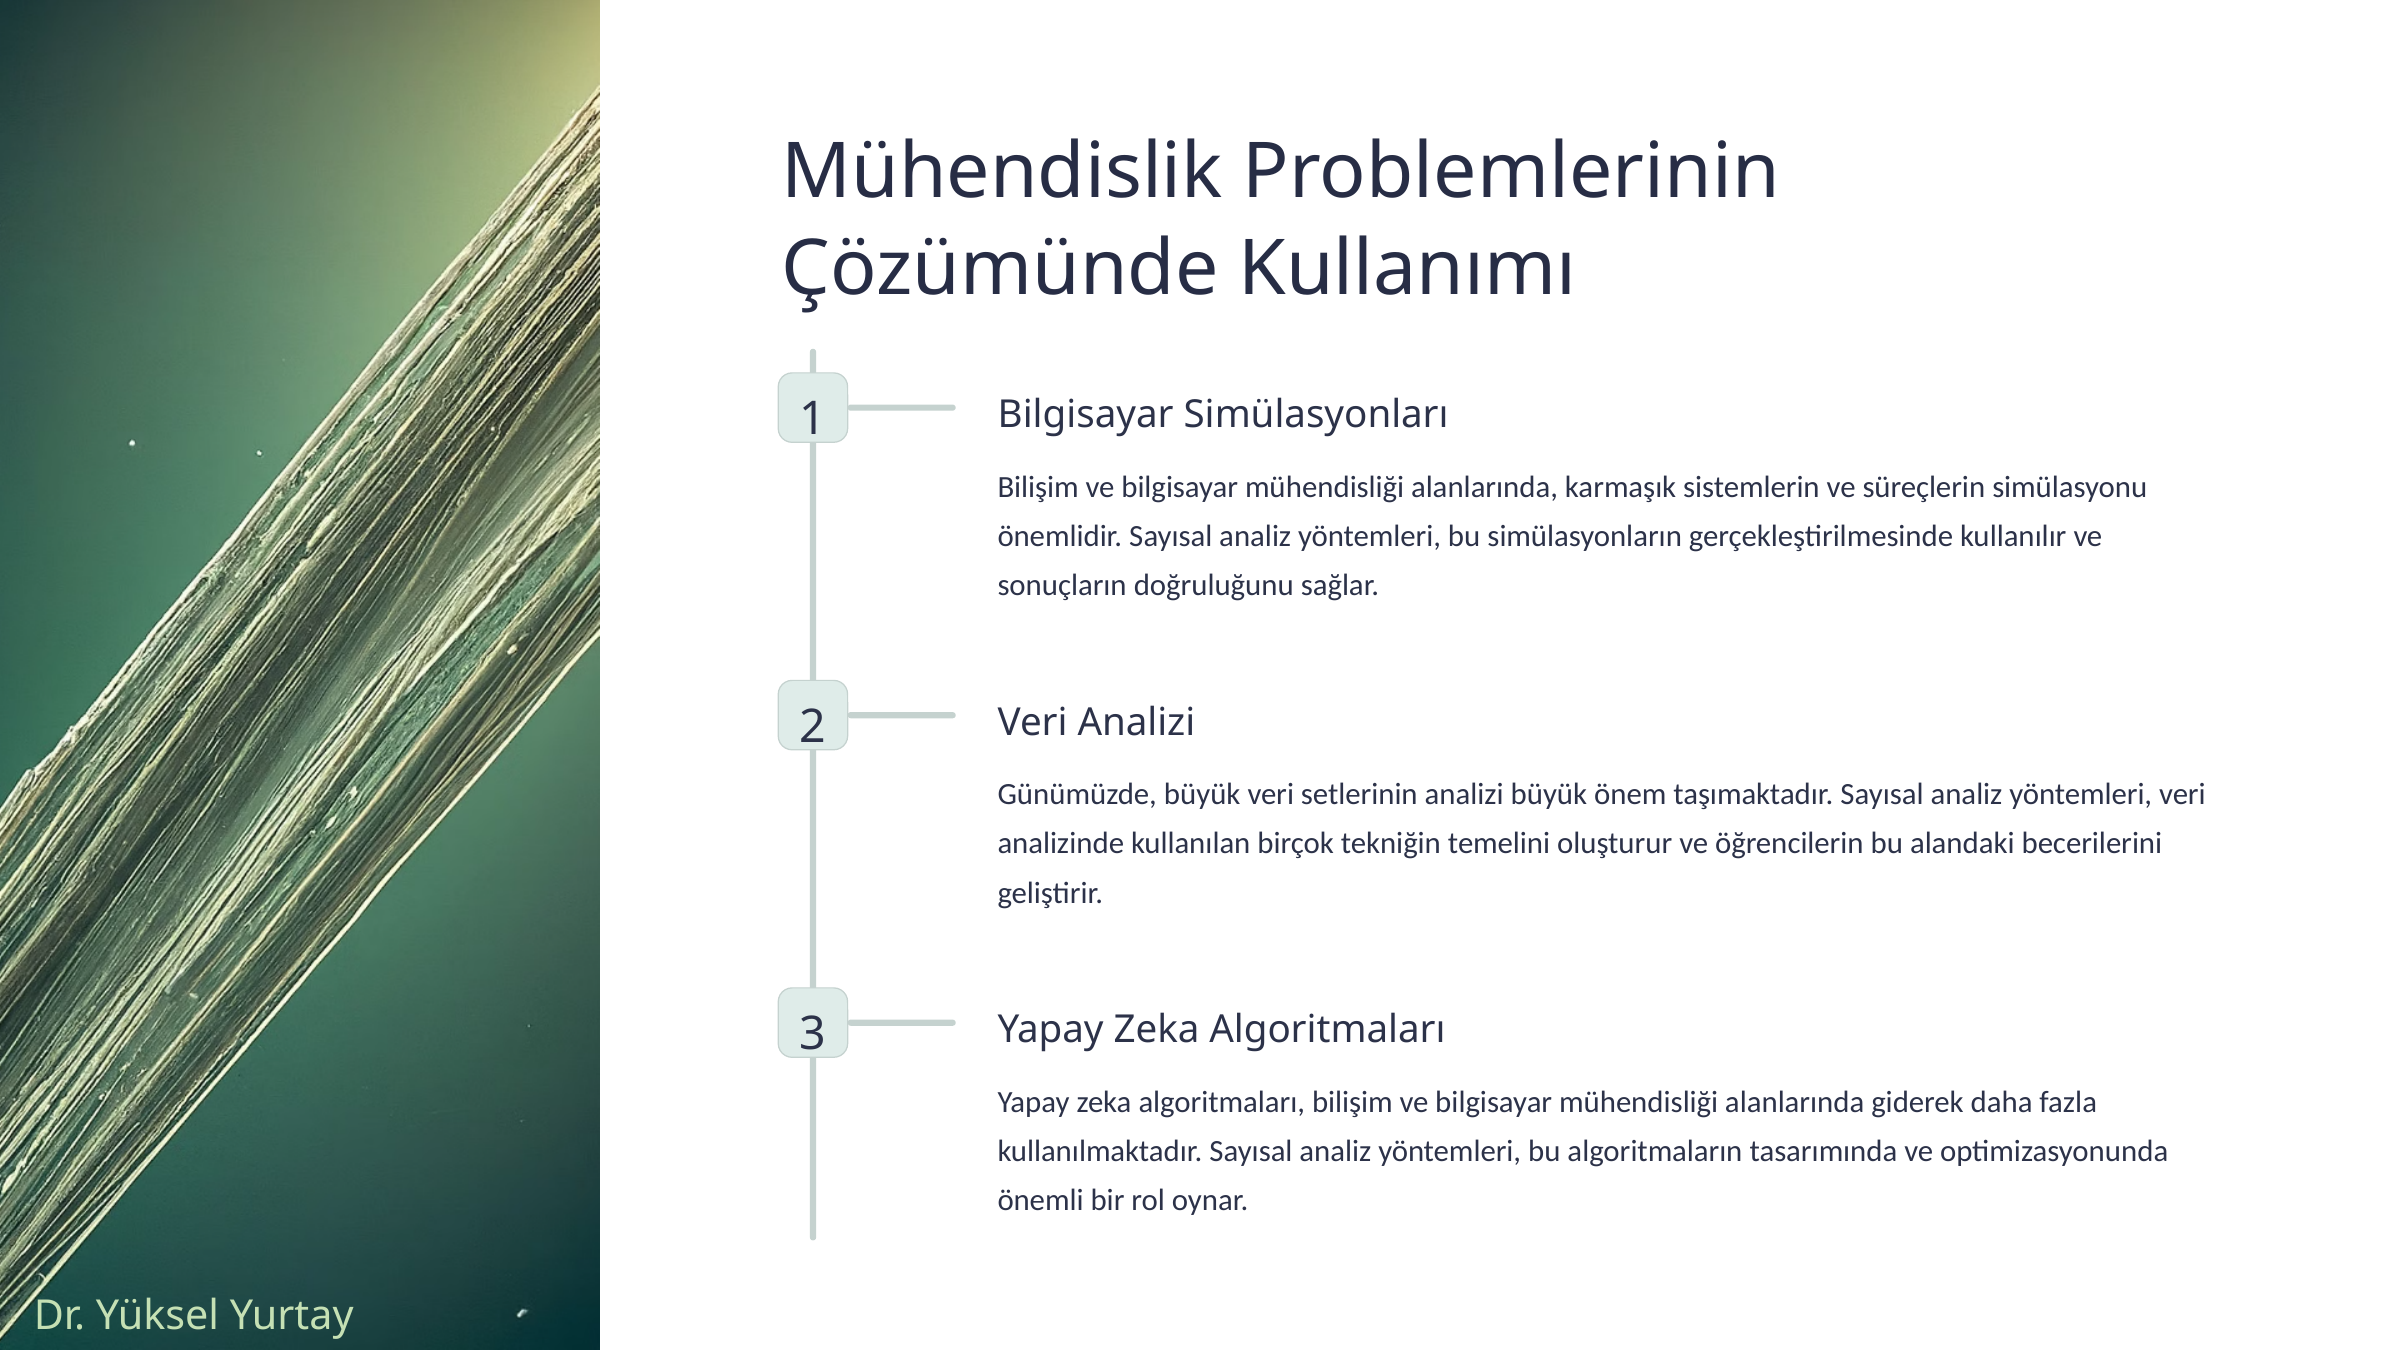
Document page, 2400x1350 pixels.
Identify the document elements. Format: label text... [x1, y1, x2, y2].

text_box Yapay zeka algoritmaları, bilişim ve bilgisayar mühendisliği alanlarında giderek daha fazla kullanılmaktadır. Sayısal analiz yöntemleri, bu algoritmaların tasarımında ve optimizasyonunda önemli bir rol oynar. [982, 1061, 2234, 1210]
text_box [809, 1058, 817, 1241]
text_box [848, 712, 956, 719]
text_box [778, 372, 848, 443]
picture [0, 0, 600, 1350]
text_box Bilgisayar Simülasyonları [982, 379, 1409, 428]
text_box [809, 443, 817, 680]
text_box 2 [801, 686, 825, 744]
text_box 1 [805, 378, 820, 437]
text_box [600, 0, 2400, 1350]
text_box [809, 750, 817, 987]
text_box [848, 404, 956, 411]
text_box [848, 1019, 956, 1026]
text_box Veri Analizi [982, 687, 1369, 736]
text_box [778, 680, 848, 750]
text_box Bilişim ve bilgisayar mühendisliği alanlarında, karmaşık sistemlerin ve süreçlerin simülasyonu önemlidir. Sayısal analiz yöntemleri, bu simülasyonların gerçekleştirilmesinde kullanılır ve sonuçların doğruluğunu sağlar. [982, 446, 2234, 595]
text_box [809, 348, 817, 372]
text_box Günümüzde, büyük veri setlerinin analizi büyük önem taşımaktadır. Sayısal analiz yöntemleri, veri analizinde kullanılan birçok tekniğin temelini oluşturur ve öğrencilerin bu alandaki becerilerini geliştirir. [982, 753, 2234, 903]
text_box 3 [801, 993, 825, 1052]
text_box [778, 987, 848, 1058]
text_box Yapay Zeka Algoritmaları [982, 994, 1408, 1043]
text_box Mühendislik Problemlerinin Çözümünde Kullanımı [766, 109, 2234, 303]
